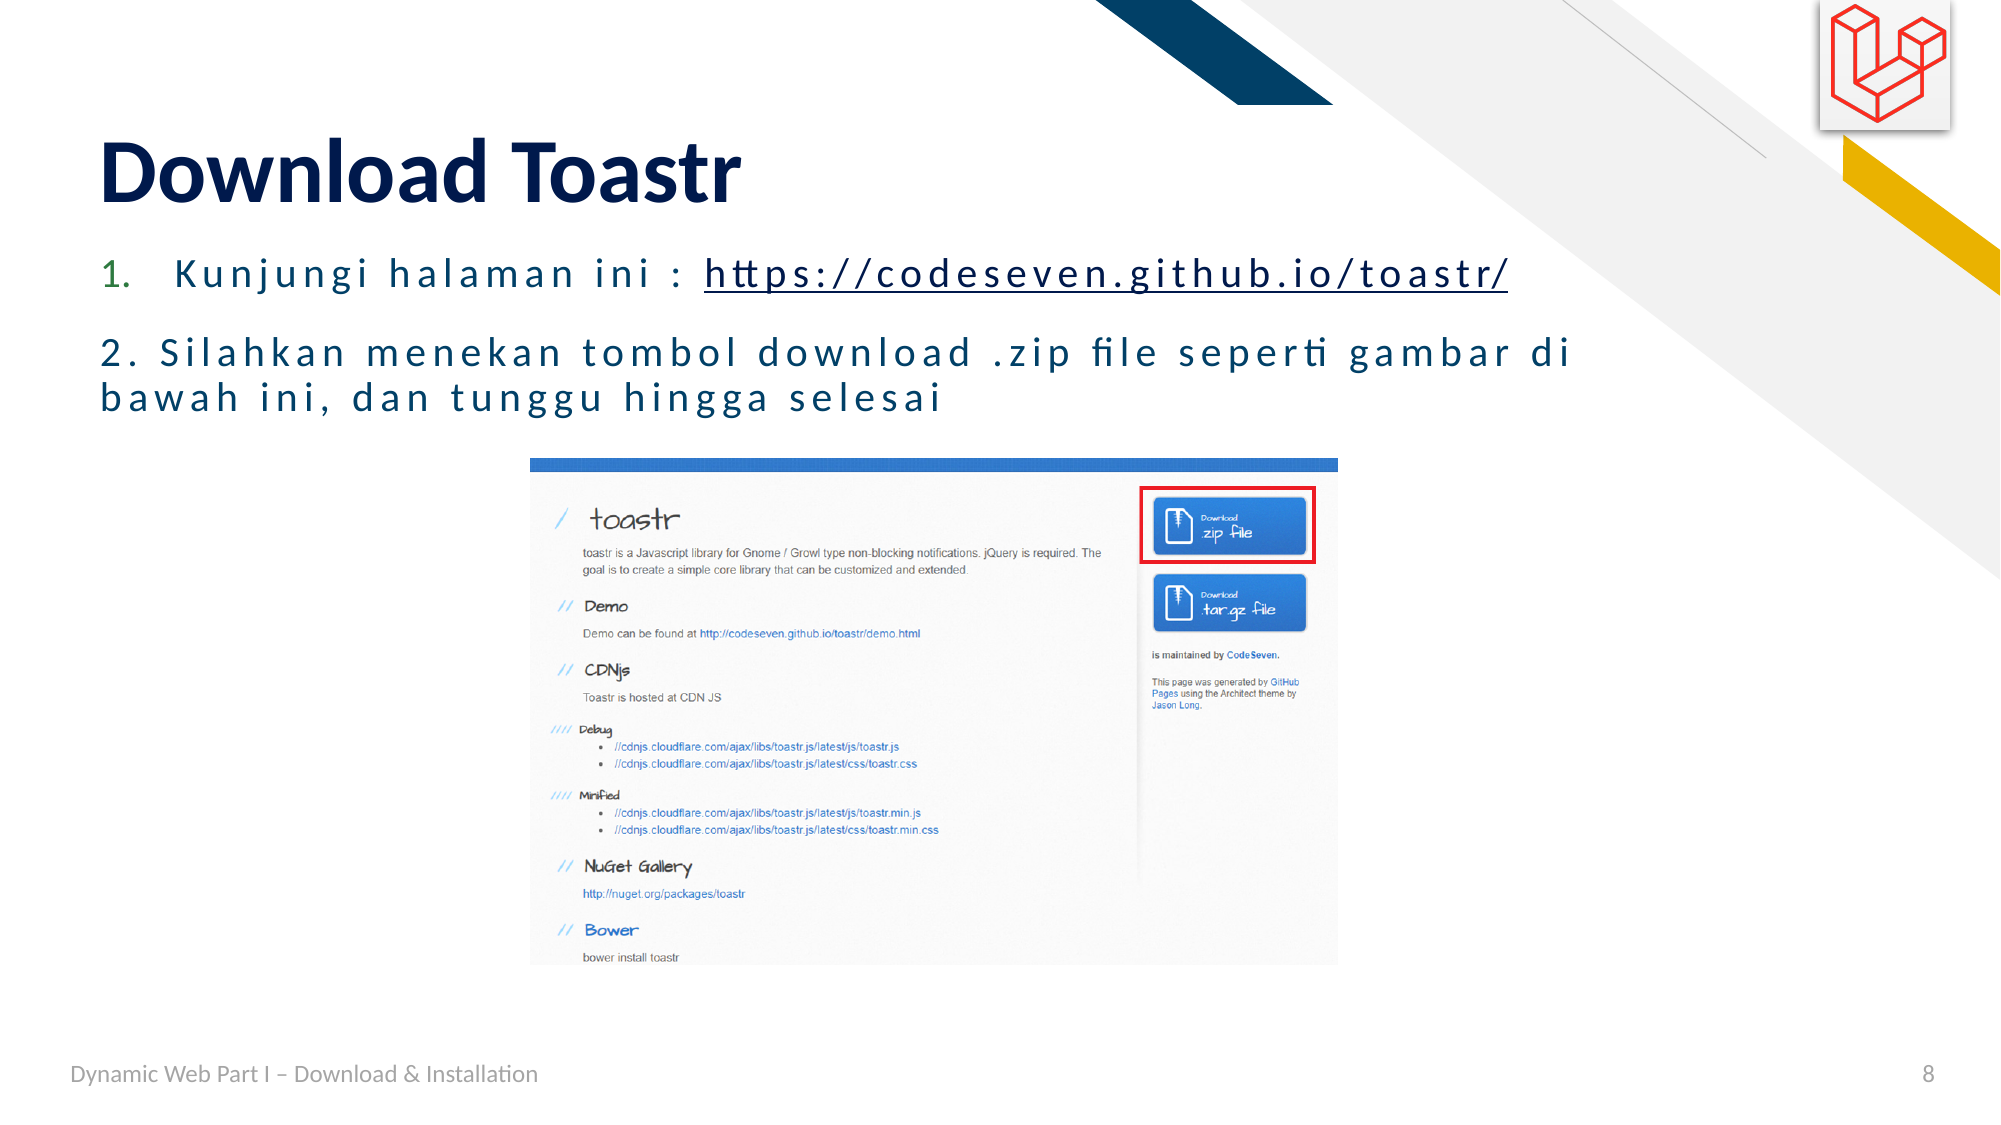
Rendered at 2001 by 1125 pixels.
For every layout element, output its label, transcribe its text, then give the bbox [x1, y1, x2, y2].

text_box 2. Silahkan menekan tombol download .zip file seperti gambar di bawah ini, dan tunggu hingga selesai [85, 323, 1751, 459]
title Download Toastr [85, 34, 1453, 223]
slide_number 8 [1828, 1042, 1950, 1103]
picture [530, 458, 1338, 965]
text_box Kunjungi halaman ini : https://codeseven.github.io/toastr/ [85, 244, 1783, 324]
picture [1831, 4, 1947, 125]
text_box [1820, 0, 1950, 130]
footer Dynamic Web Part I – Download & Installation [55, 1042, 731, 1103]
